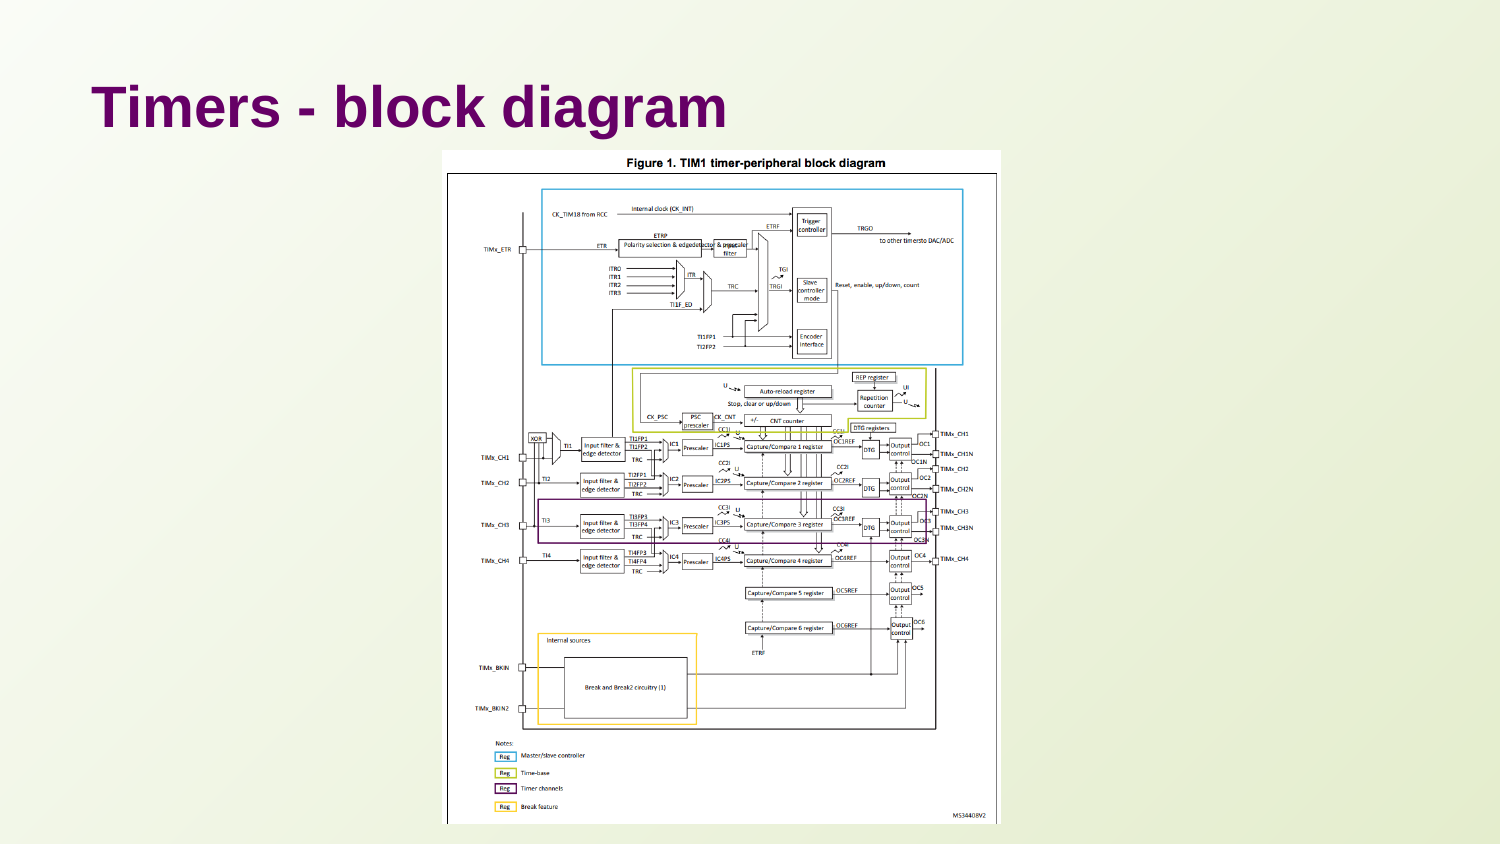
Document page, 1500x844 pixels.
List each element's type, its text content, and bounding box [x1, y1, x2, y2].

picture [442, 149, 1002, 824]
title Timers - block diagram [76, 33, 1427, 175]
